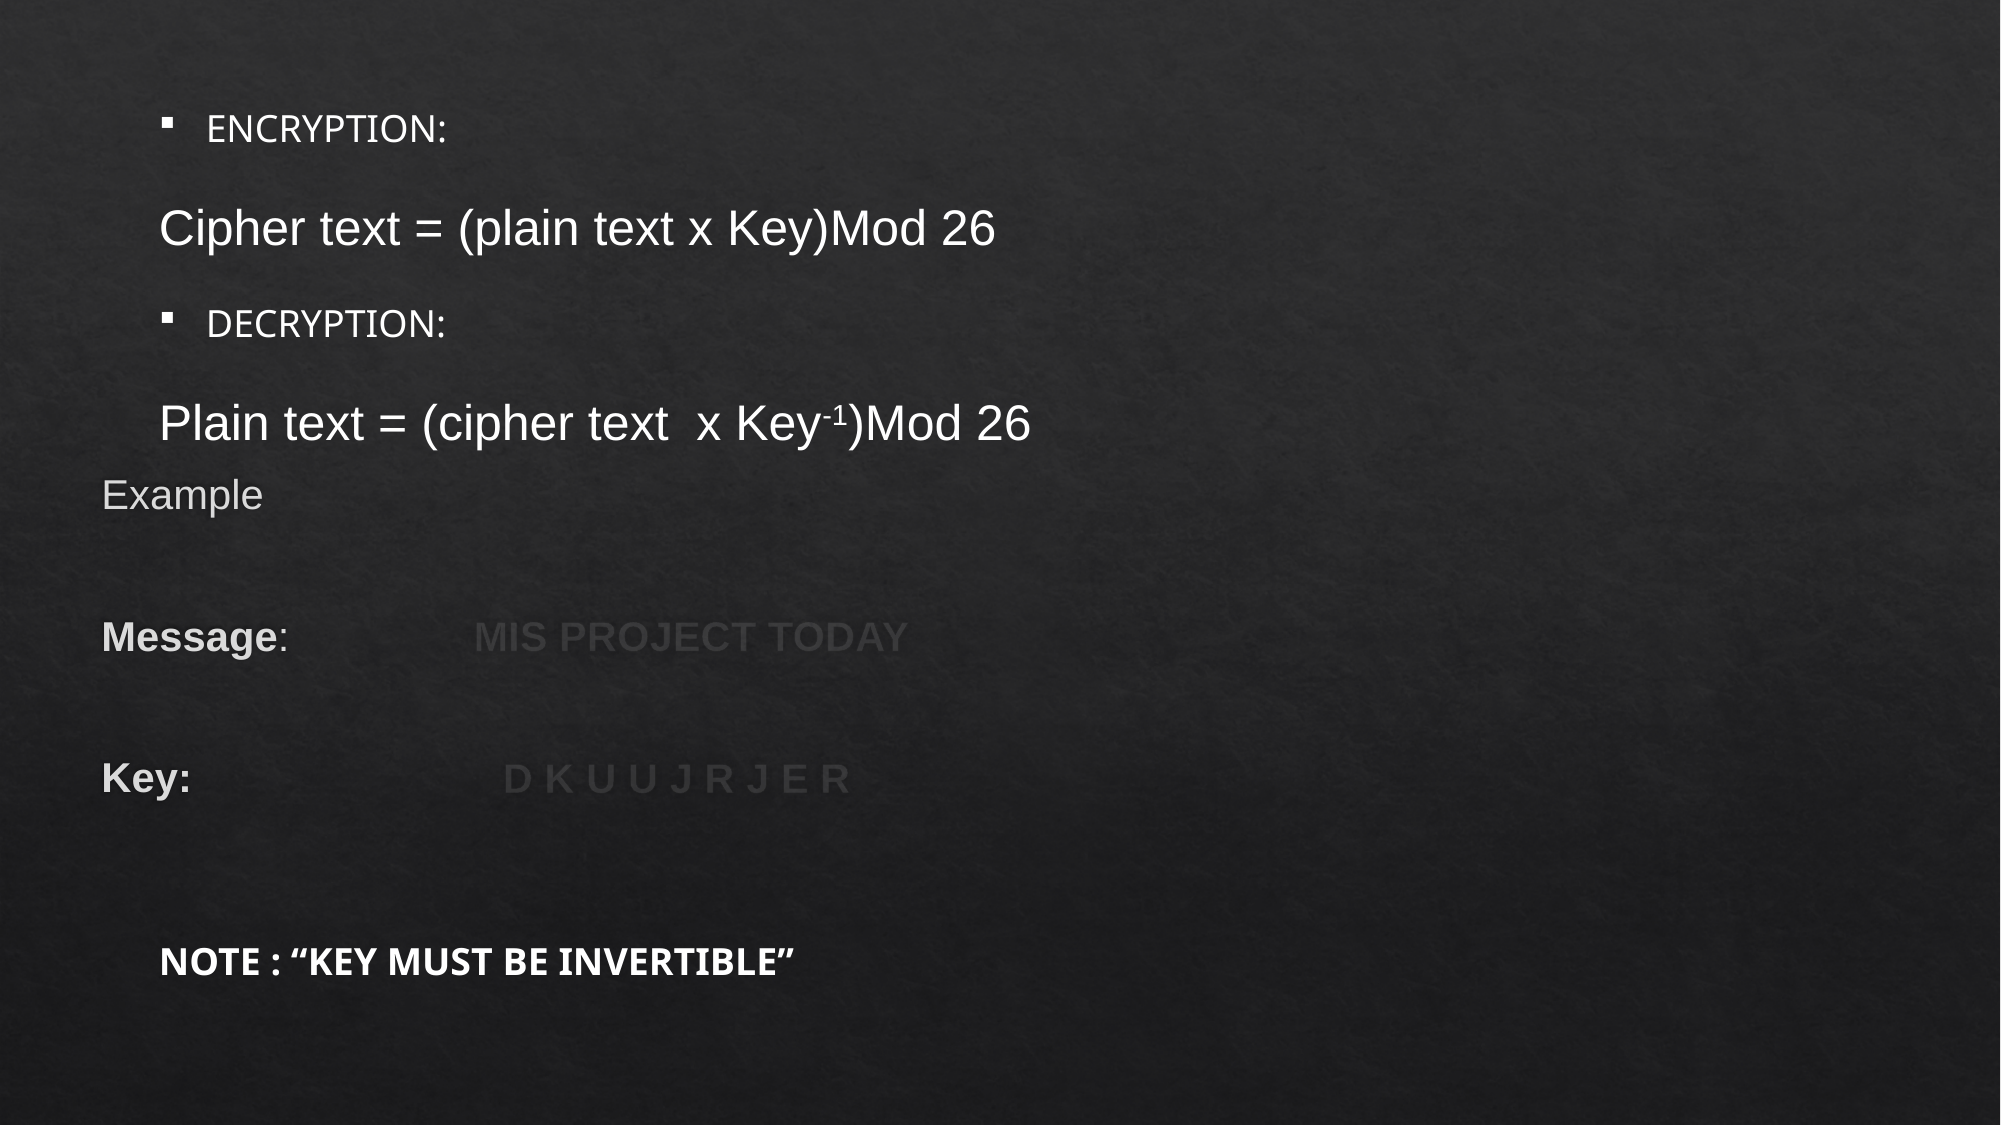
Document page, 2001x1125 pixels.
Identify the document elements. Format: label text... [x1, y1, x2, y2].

text_box NOTE : “KEY MUST BE INVERTIBLE” [144, 930, 1162, 991]
list Example Message: MIS PROJECT TODAY Key: D K U U J R J E R [86, 35, 1812, 1063]
text_box ENCRYPTION: Cipher text = (plain text x Key)Mod 26 DECRYPTION: Plain text = (cipher text x Key-1)Mod 26 [144, 97, 1664, 953]
